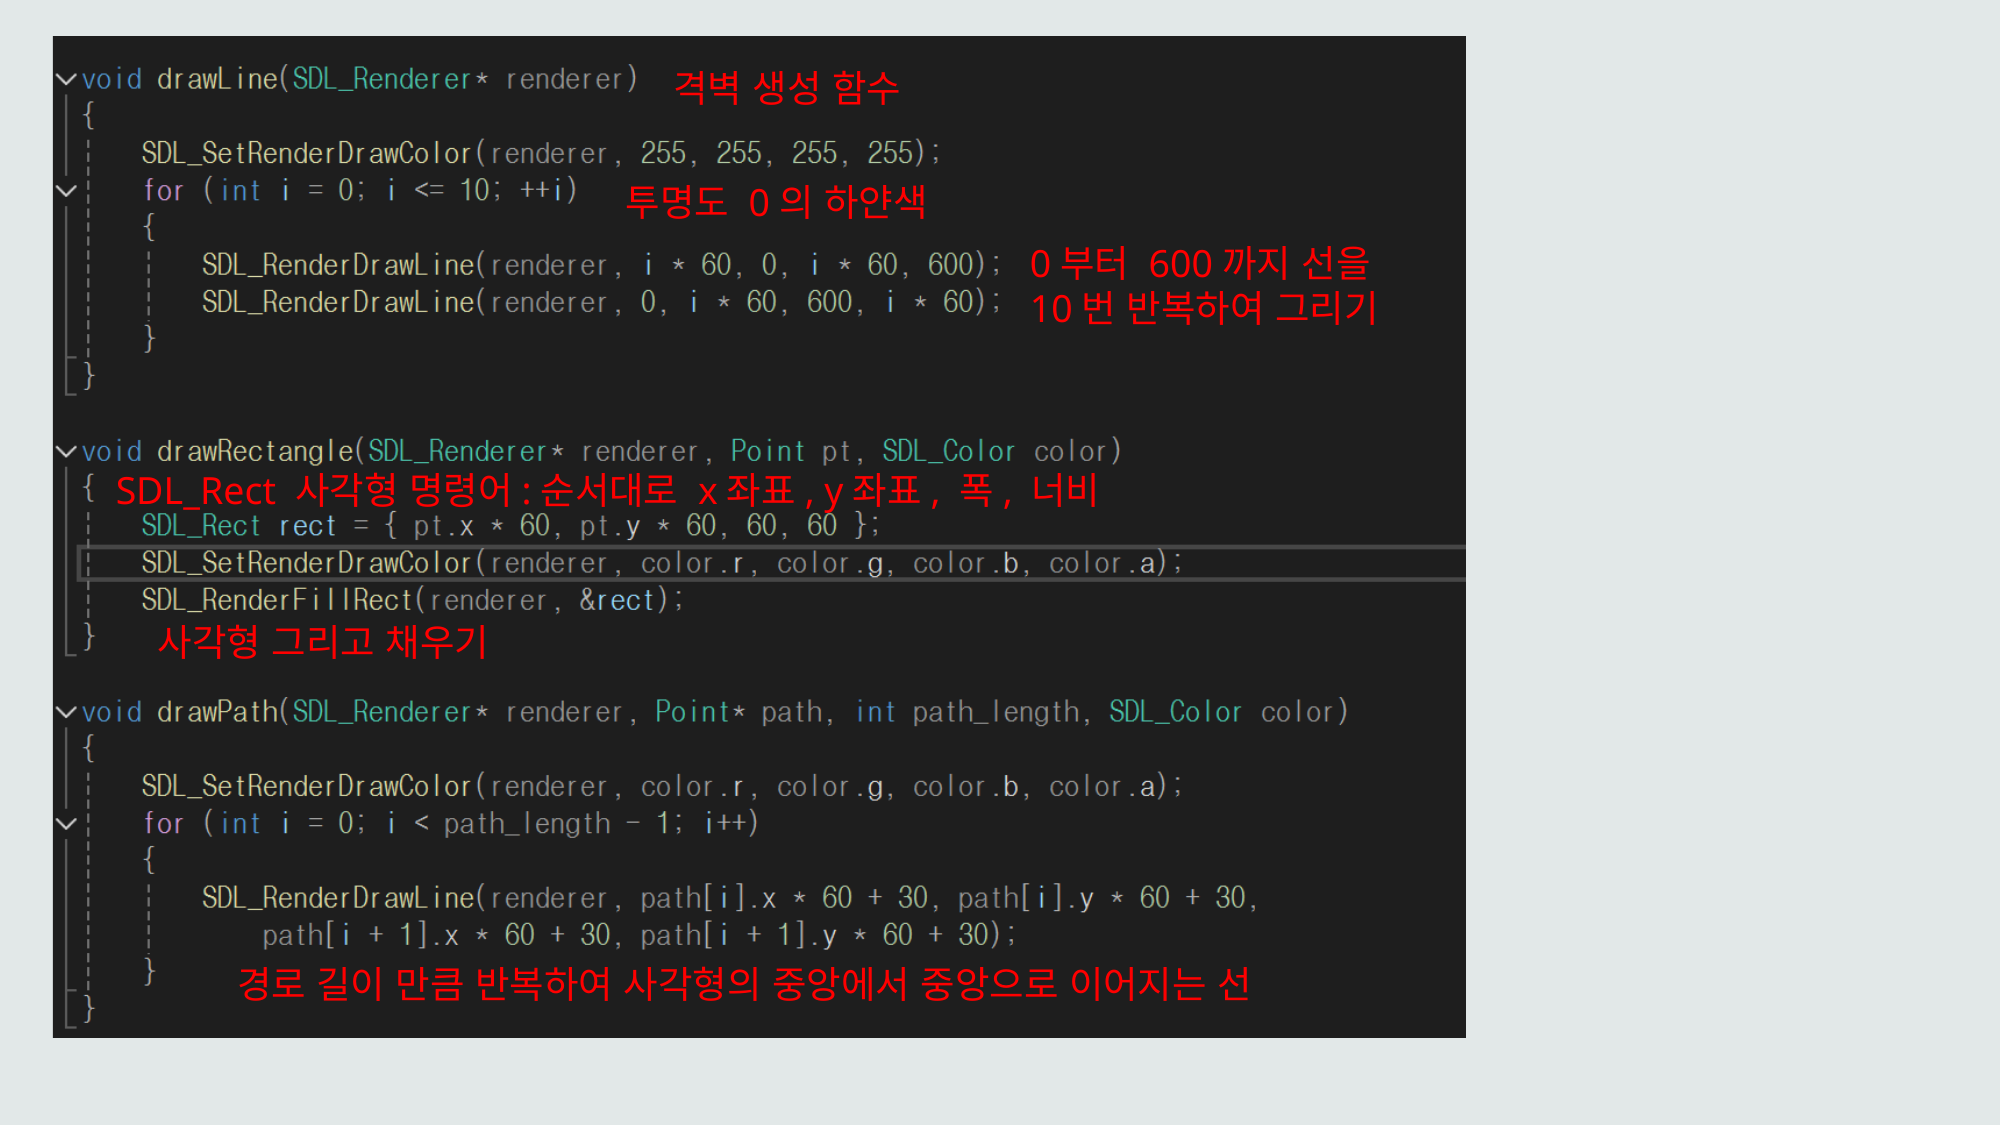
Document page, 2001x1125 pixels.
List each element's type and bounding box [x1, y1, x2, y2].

text_box [0, 0, 2000, 1125]
list [52, 36, 1467, 1038]
